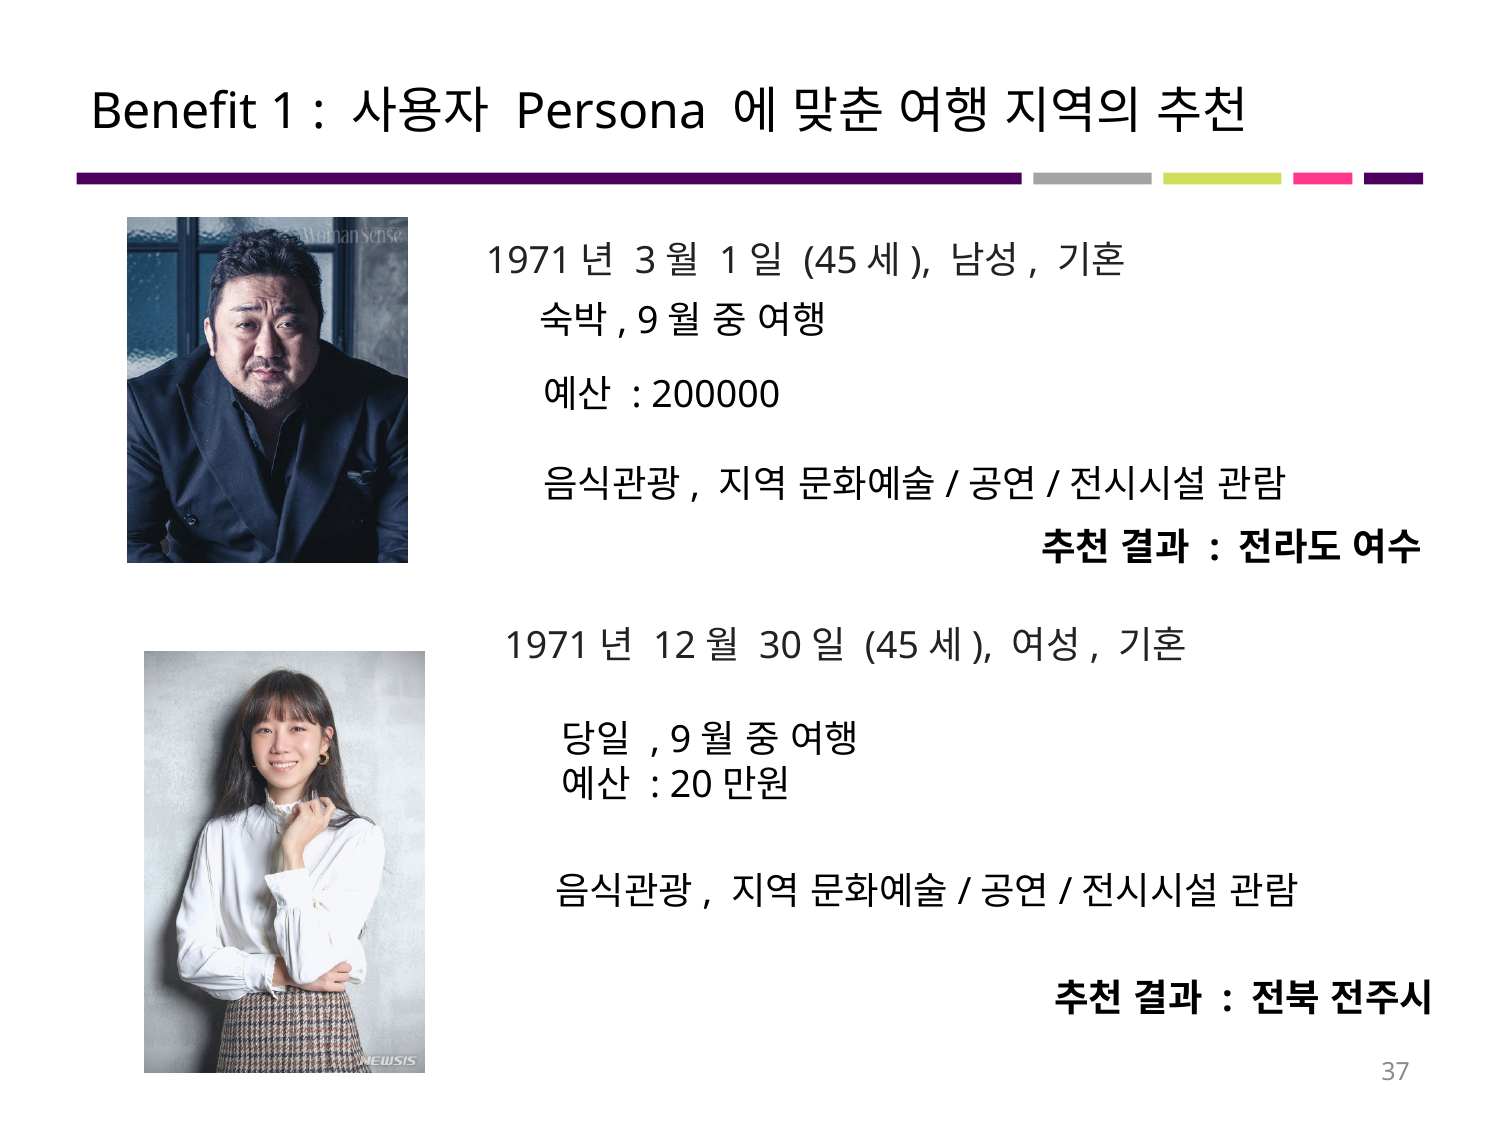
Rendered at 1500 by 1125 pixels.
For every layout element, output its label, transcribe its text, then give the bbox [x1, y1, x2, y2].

title Benefit 1 : 사용자 Persona 에 맞춘 여행 지역의 추천 [75, 45, 1500, 173]
slide_number 37 [1074, 1072, 1425, 1103]
text_box 당일 , 9월 중 여행 예산 : 20만원 [547, 707, 875, 813]
text_box 1971년 3월 1일 (45세), 남성, 기혼 [471, 228, 1141, 288]
text_box 숙박, 9월 중 여행 [524, 288, 842, 348]
text_box 추천 결과 : 전라도 여수 [1026, 515, 1488, 576]
text_box 예산 : 200000 음식관광, 지역 문화예술/공연/전시시설 관람 [528, 362, 1302, 513]
picture [127, 216, 409, 563]
text_box 1971년 12월 30일 (45세), 여성, 기혼 [489, 613, 1203, 674]
text_box 음식관광, 지역 문화예술/공연/전시시설 관람 [540, 859, 1400, 920]
picture [143, 651, 426, 1073]
text_box 추천 결과 : 전북 전주시 [1039, 966, 1500, 1072]
